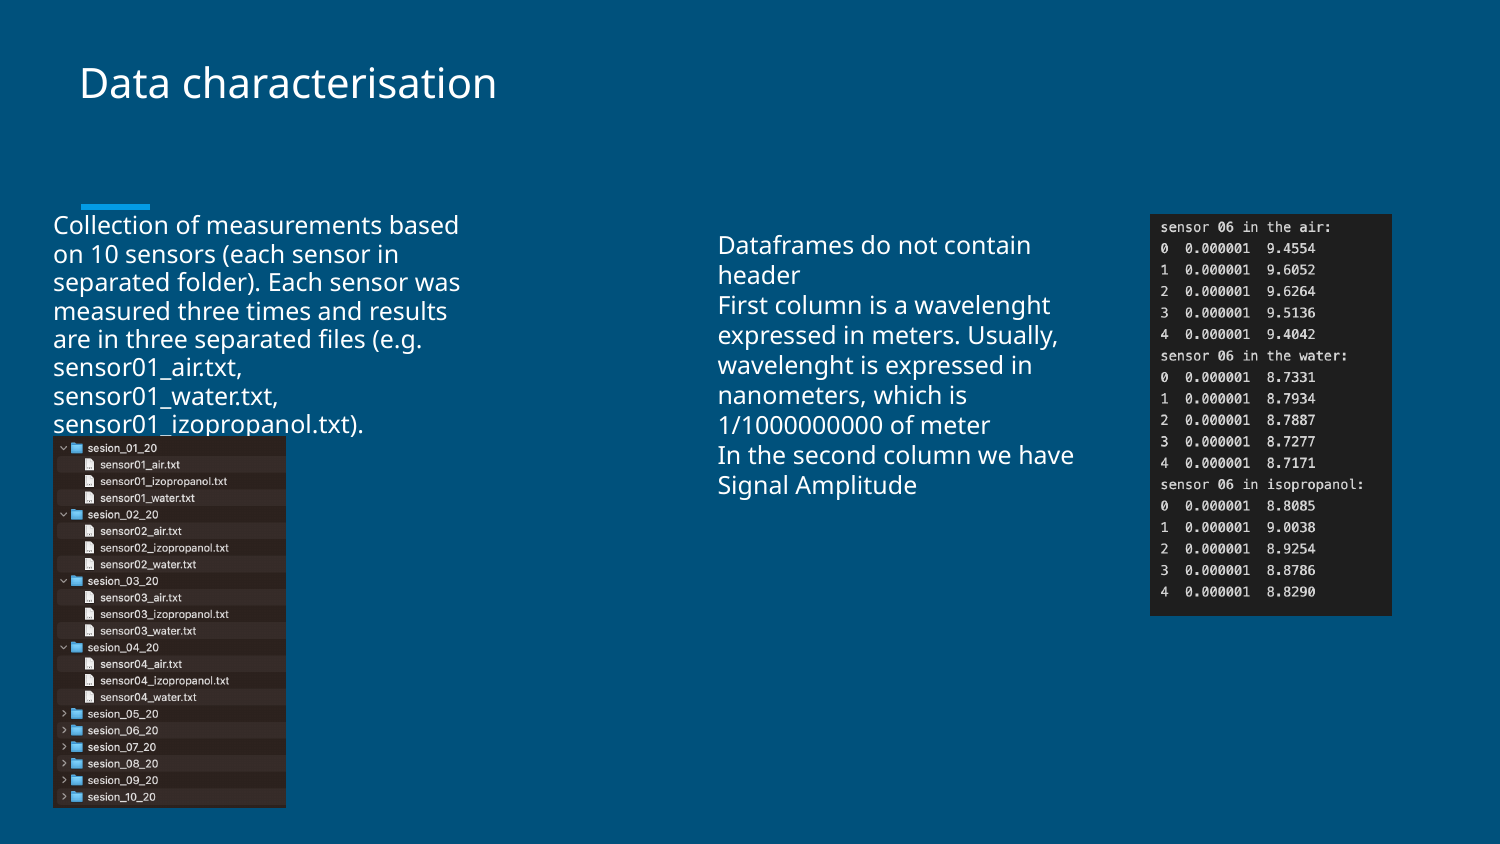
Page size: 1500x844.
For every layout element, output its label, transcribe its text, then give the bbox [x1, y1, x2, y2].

picture [1151, 215, 1391, 615]
title Data characterisation [63, 41, 1437, 122]
picture [54, 436, 285, 807]
text_box Dataframes do not contain header First column is a wavelenght expressed in meters. Usually, wavelenght is expressed in nanometers, which is 1/1000000000 of meter In the second column we have Signal Amplitude [702, 214, 1130, 515]
list Collection of measurements based on 10 sensors (each sensor in separated folder). Each sensor was measured three times and results are in three separated files (e.g. sensor01_air.txt, sensor01_water.txt, sensor01_izopropanol.txt). [38, 197, 490, 703]
